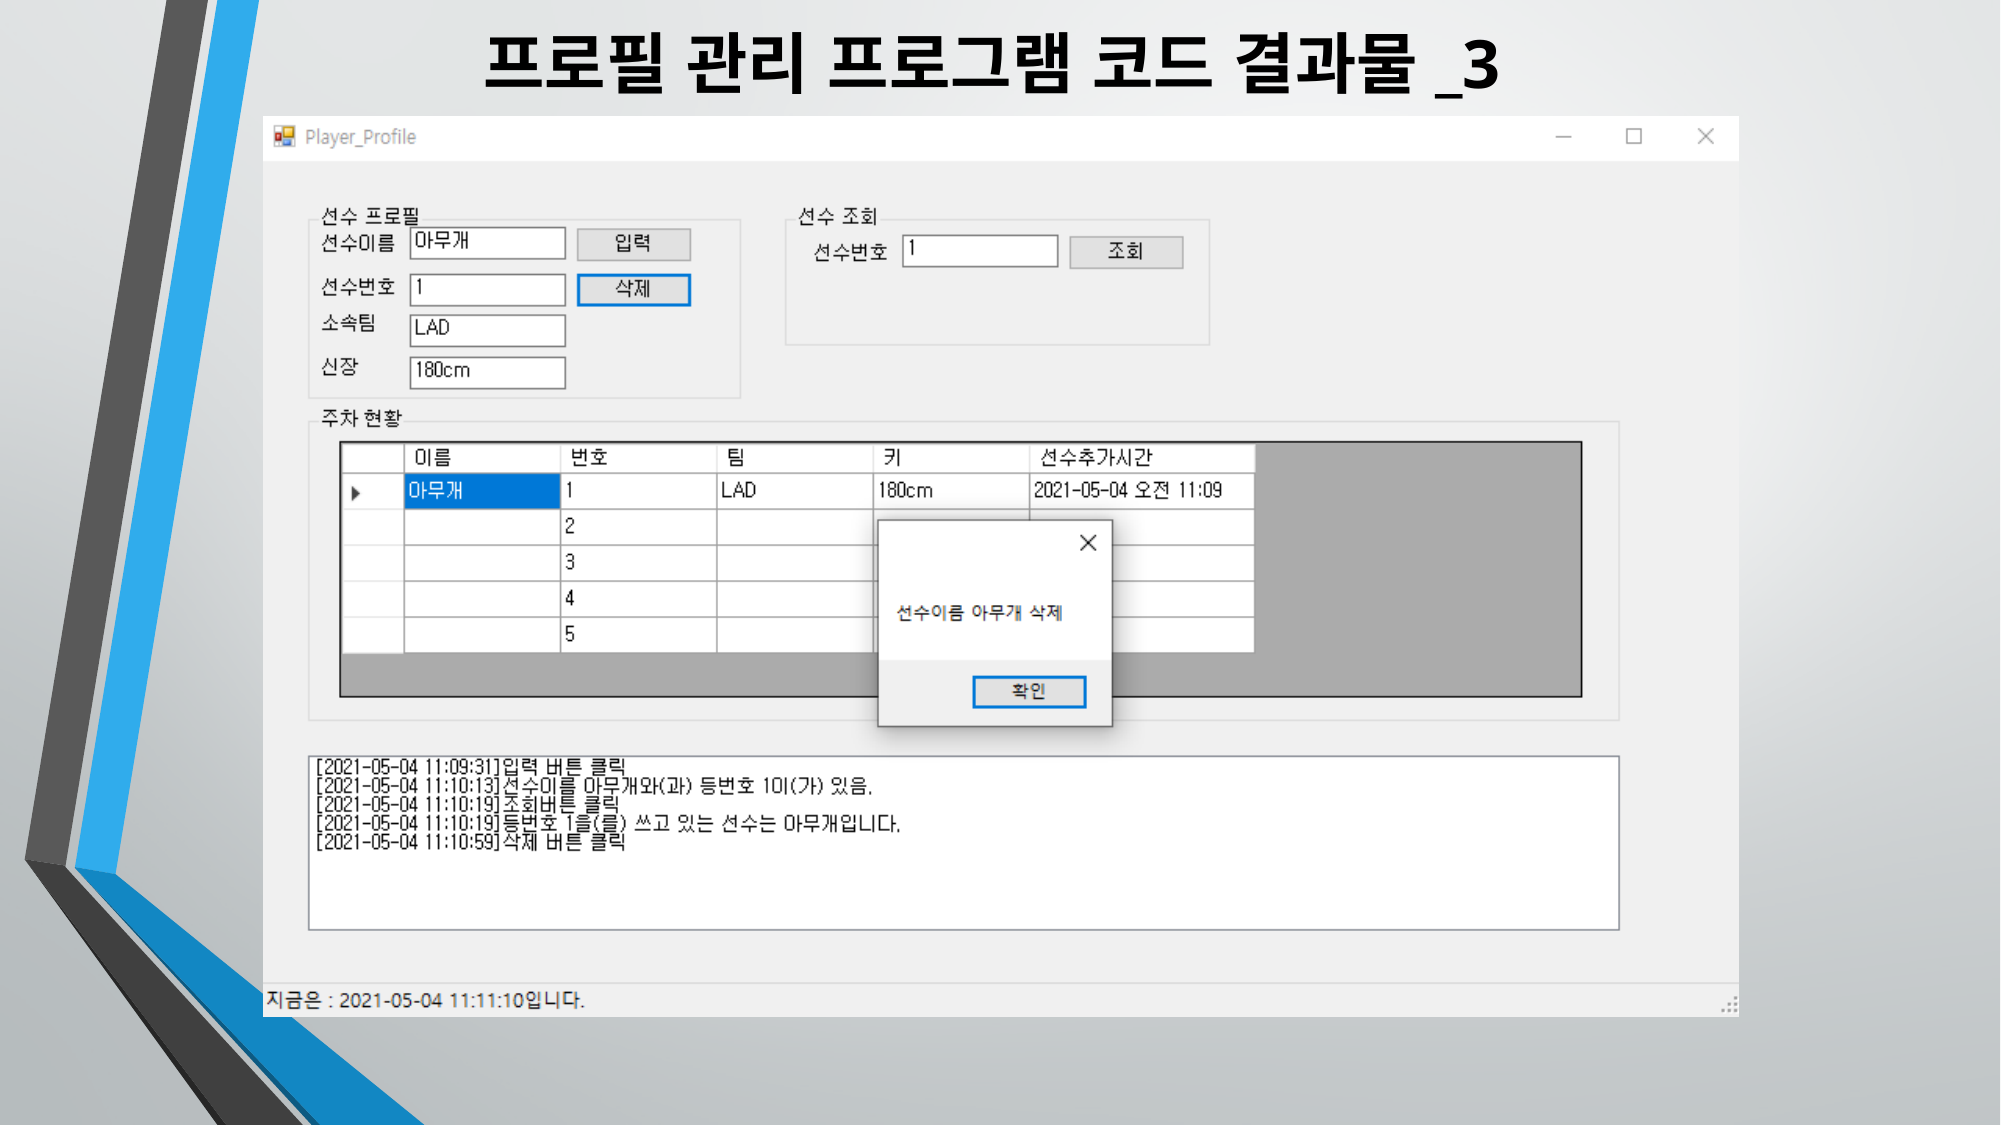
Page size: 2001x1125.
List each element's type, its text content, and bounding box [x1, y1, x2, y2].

picture [263, 116, 1739, 1017]
text_box 프로필 관리 프로그램 코드 결과물_3 [98, 19, 1904, 105]
